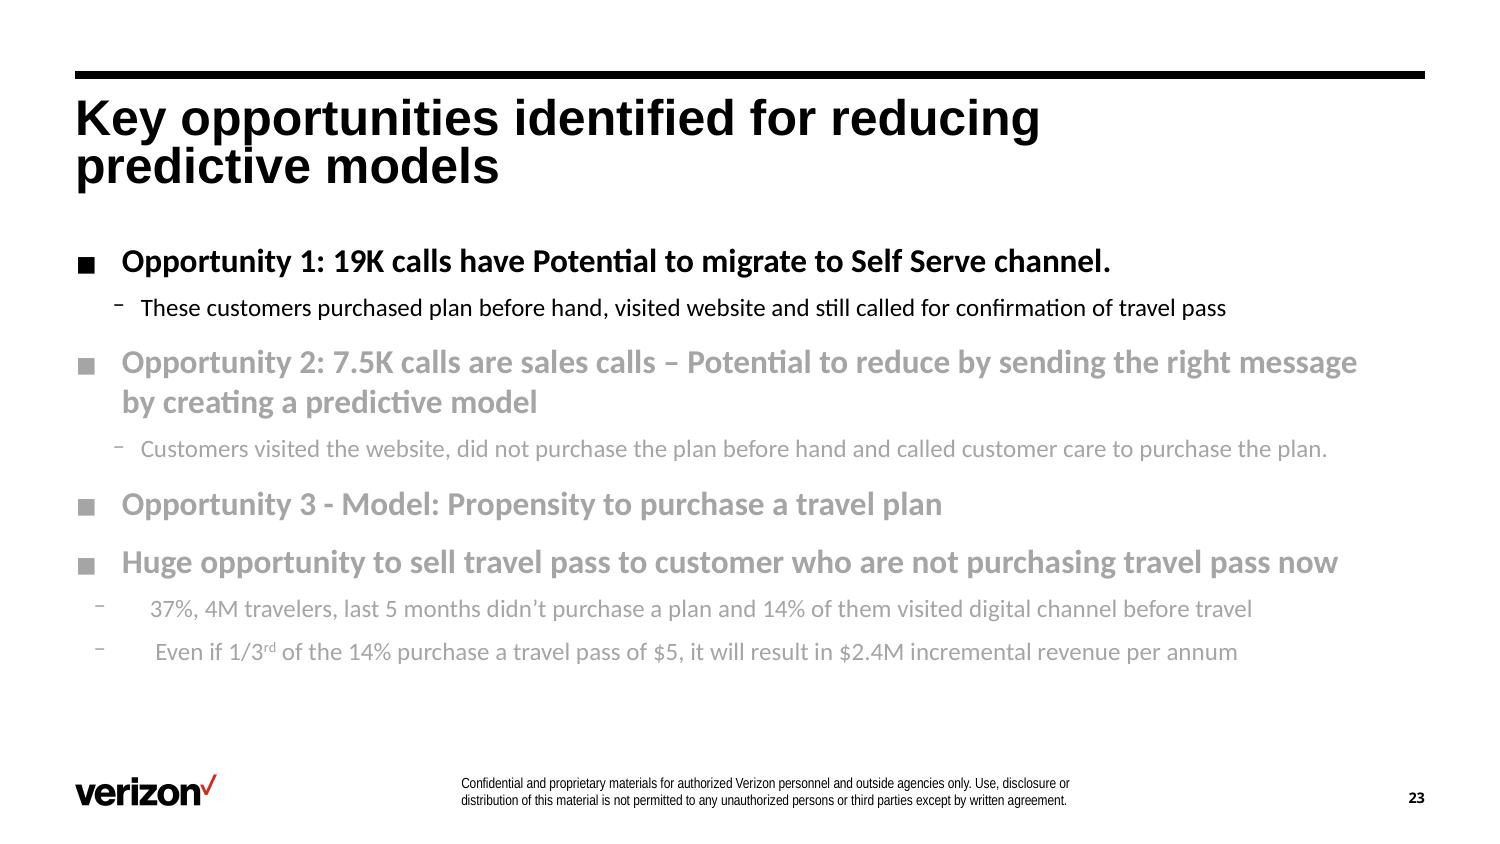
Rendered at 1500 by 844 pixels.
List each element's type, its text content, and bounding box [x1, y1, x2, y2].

list Opportunity 1: 19K calls have Potential to migrate to Self Serve channel. These customers purchased plan before hand, visited website and still called for confirmation of travel pass Opportunity 2: 7.5K calls are sales calls – Potential to reduce by sending the right message by creating a predictive model Customers visited the website, did not purchase the plan before hand and called customer care to purchase the plan. Opportunity 3 - Model: Propensity to purchase a travel plan Huge opportunity to sell travel pass to customer who are not purchasing travel pass now 37%, 4M travelers, last 5 months didn’t purchase a plan and 14% of them visited digital channel before travel Even if 1/3rd of the 14% purchase a travel pass of $5, it will result in $2.4M incremental revenue per annum [75, 239, 1388, 735]
picture [58, 757, 234, 823]
title Key opportunities identified for reducing predictive models [75, 97, 1238, 210]
slide_number 23 [1387, 771, 1425, 809]
